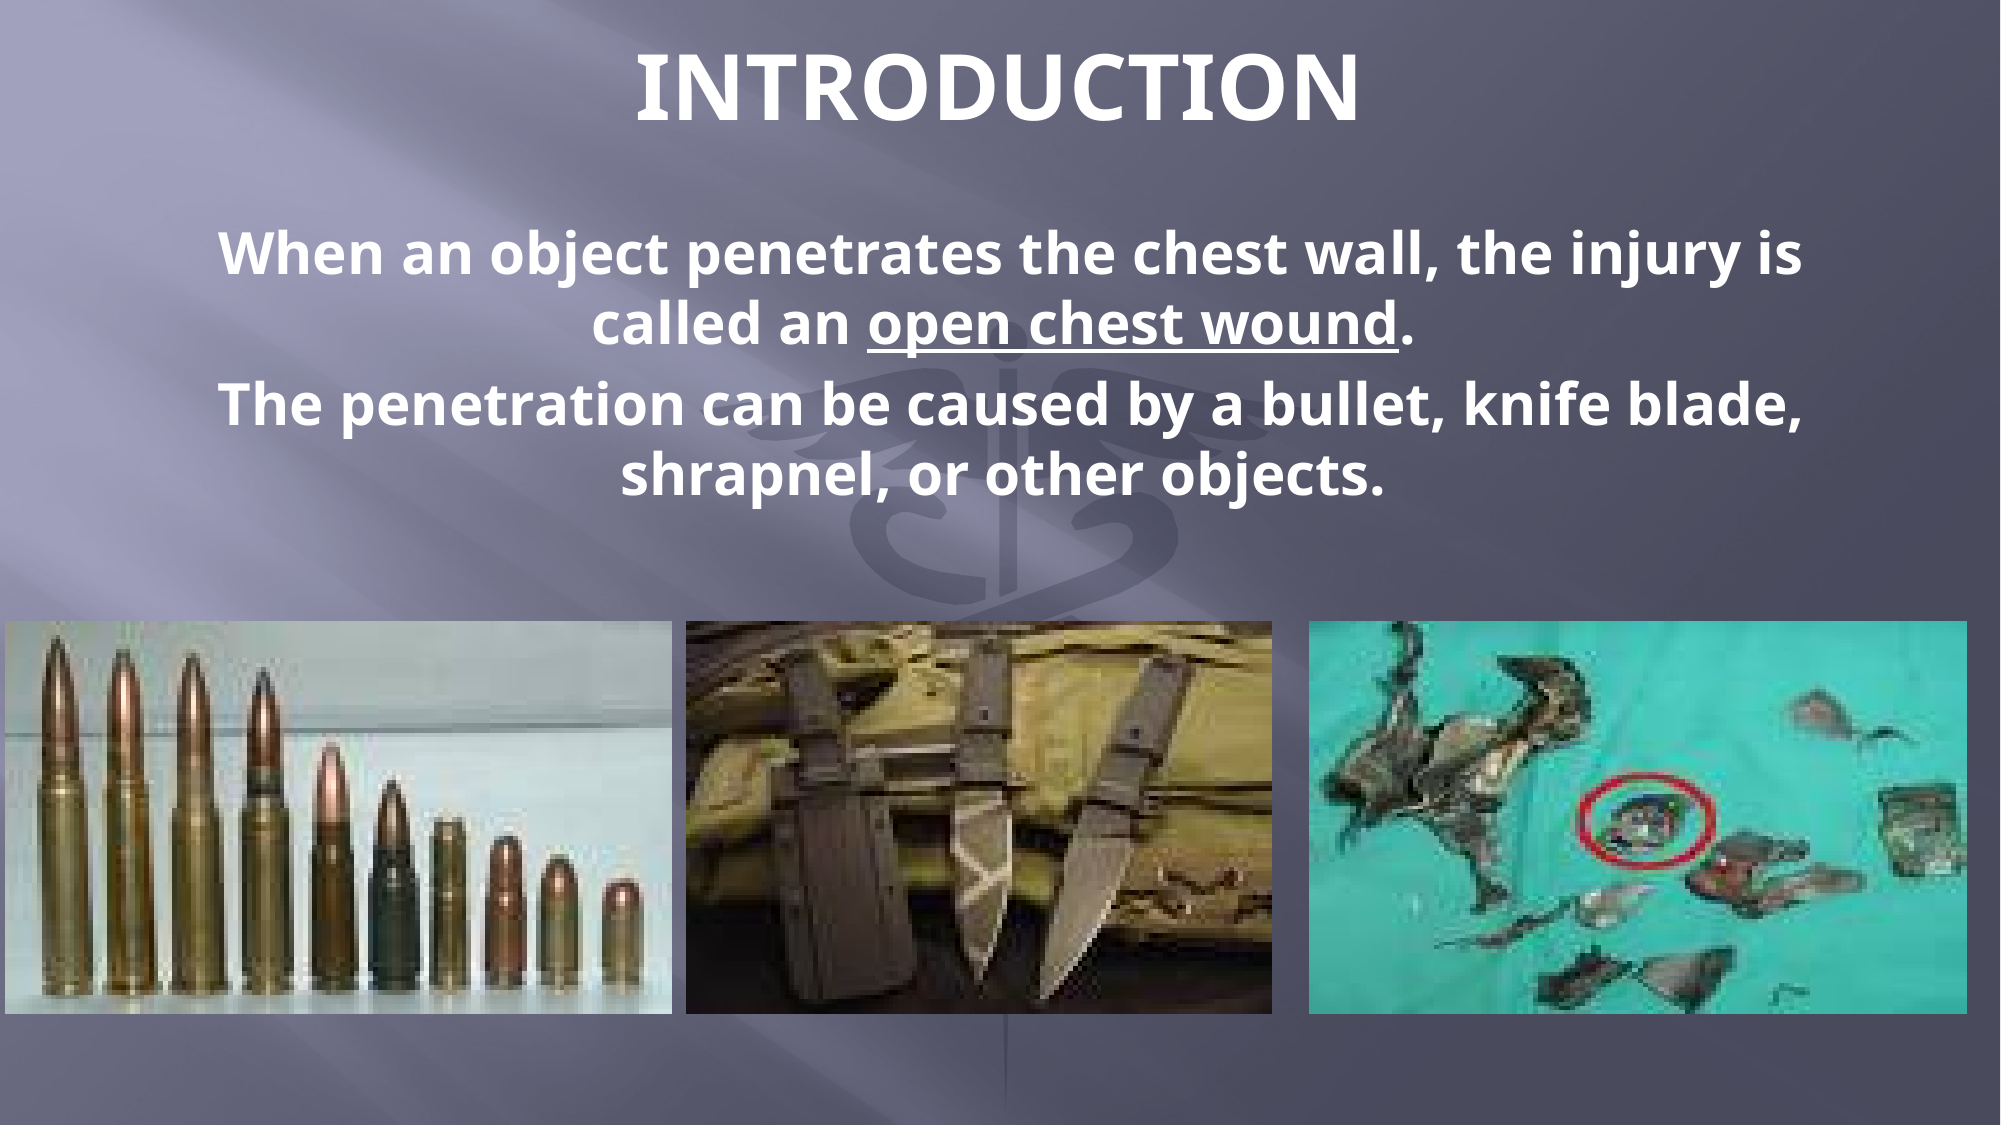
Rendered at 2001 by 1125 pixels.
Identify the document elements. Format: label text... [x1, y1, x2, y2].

picture [5, 621, 672, 1014]
picture [1309, 621, 1967, 1014]
list When an object penetrates the chest wall, the injury is called an open chest wound. The penetration can be caused by a bullet, knife blade, shrapnel, or other objects. [99, 233, 1900, 818]
title INTRODUCTION [99, 45, 1900, 233]
picture [686, 621, 1272, 1014]
